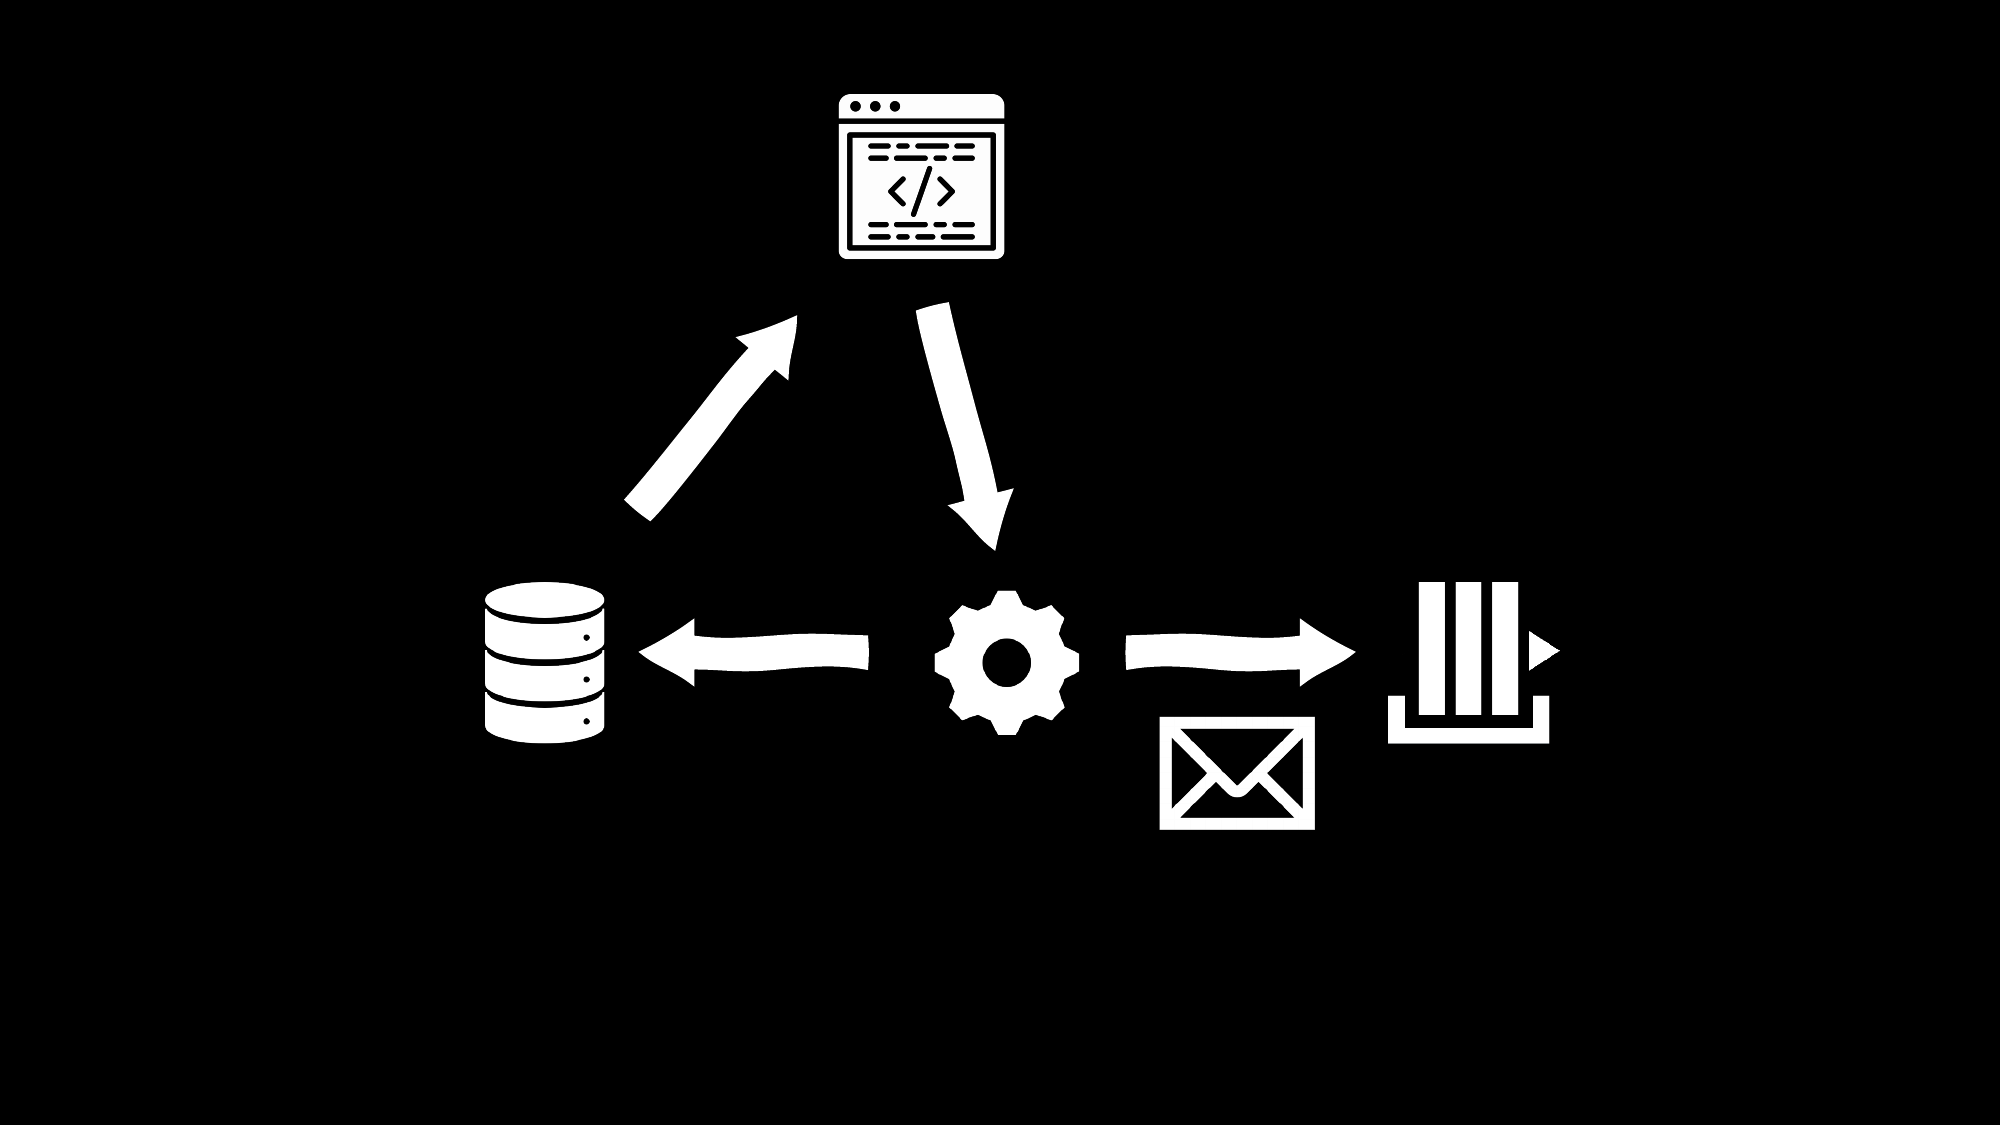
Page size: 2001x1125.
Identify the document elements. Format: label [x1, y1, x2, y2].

picture [444, 562, 645, 763]
text_box [626, 318, 795, 519]
picture [836, 91, 1007, 262]
picture [1144, 680, 1330, 866]
picture [906, 562, 1107, 763]
text_box [0, 0, 2000, 1125]
picture [1368, 562, 1569, 763]
